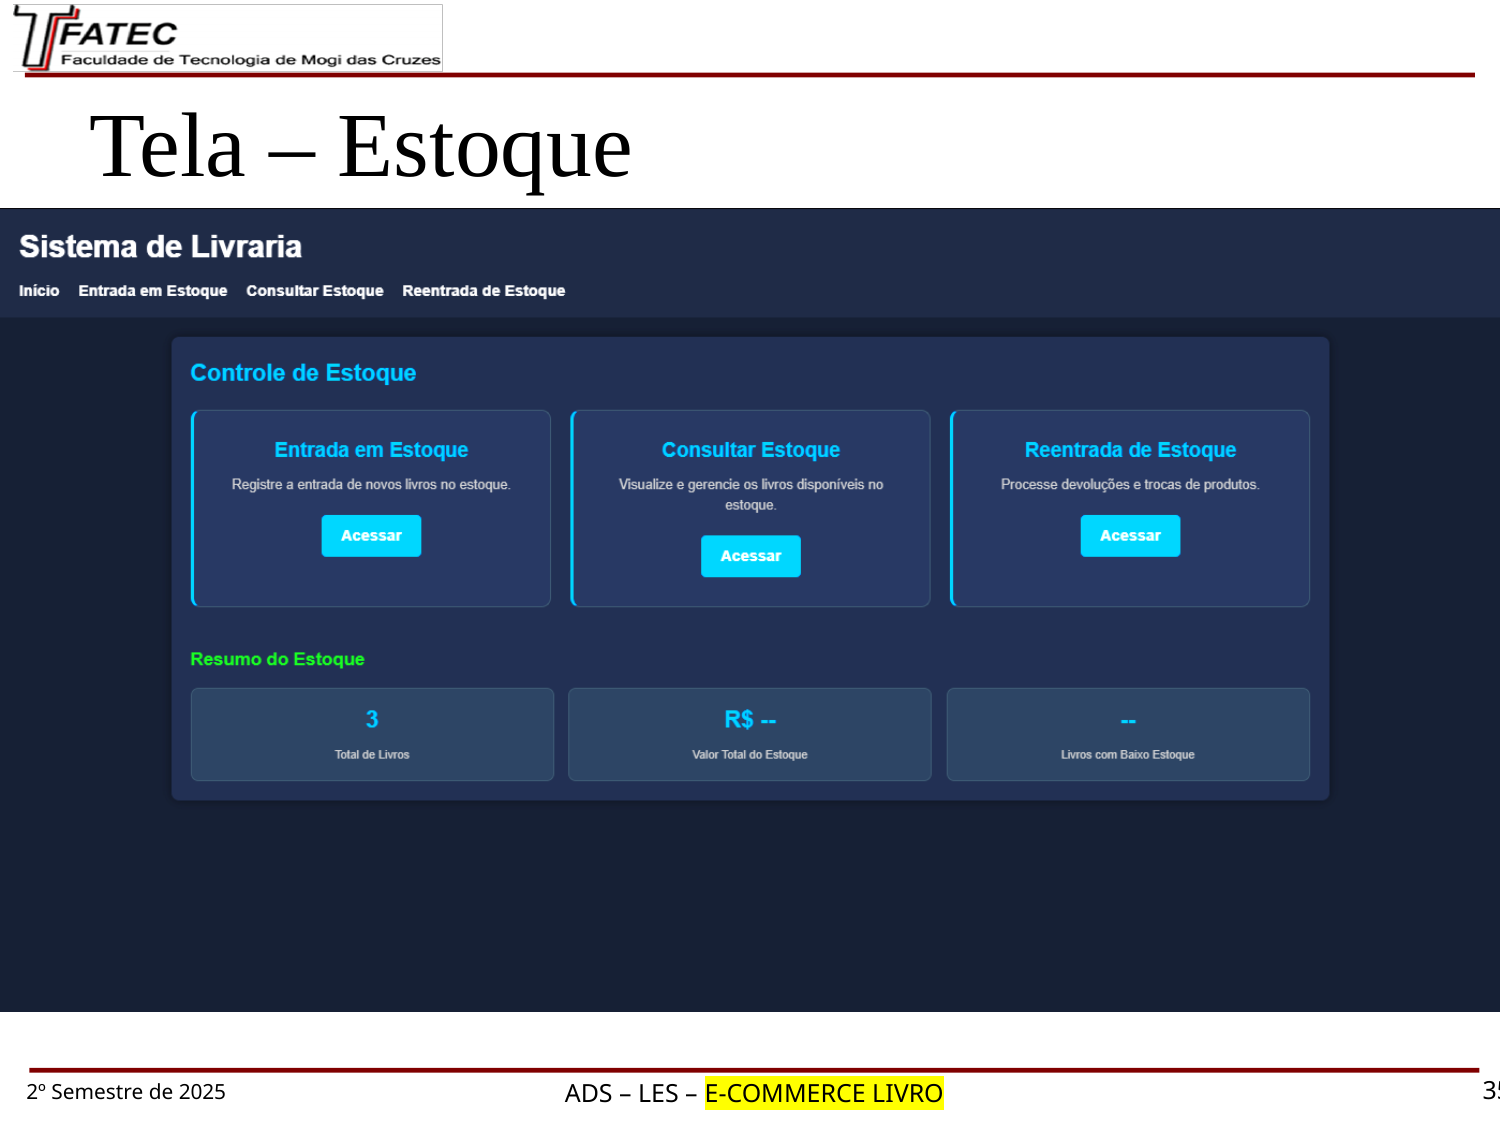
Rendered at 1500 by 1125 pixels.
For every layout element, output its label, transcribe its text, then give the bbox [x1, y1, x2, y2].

picture [12, 4, 443, 72]
picture [0, 207, 1500, 1012]
title Tela – Estoque [75, 77, 1425, 206]
